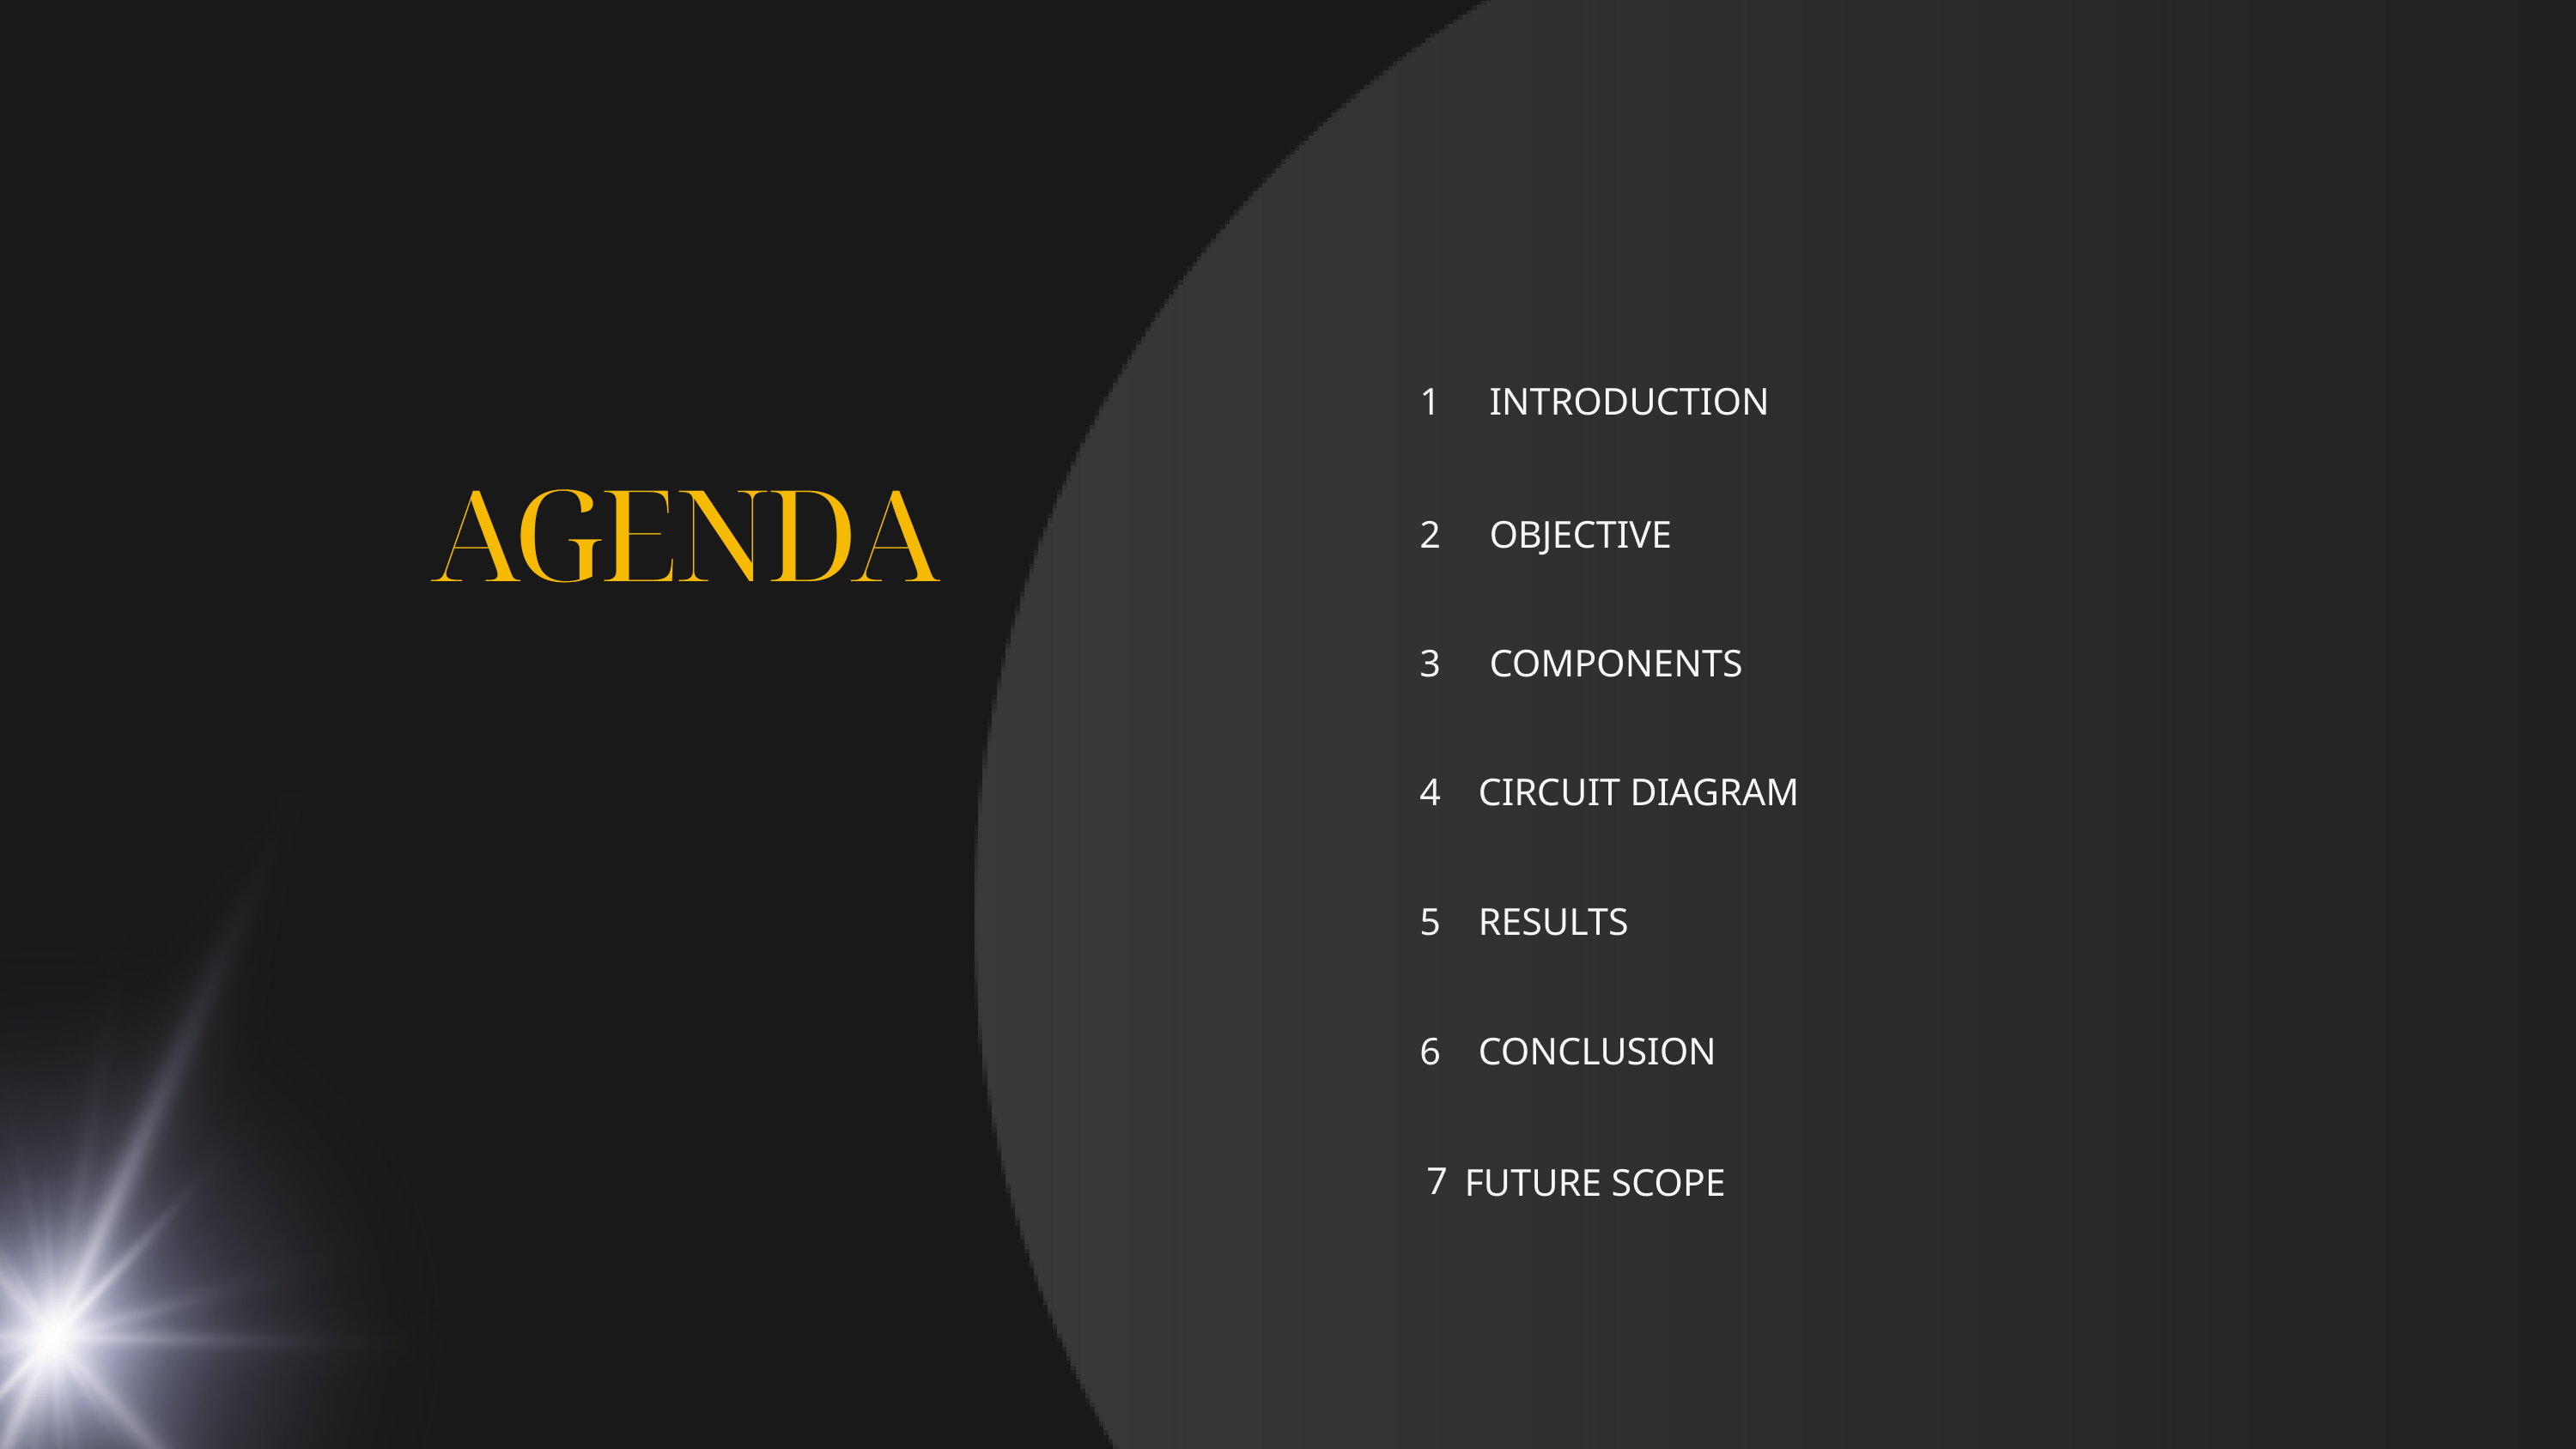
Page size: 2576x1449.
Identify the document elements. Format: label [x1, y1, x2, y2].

text_box [0, 685, 557, 1449]
text_box [974, 0, 2576, 1449]
text_box [53, 434, 1319, 623]
